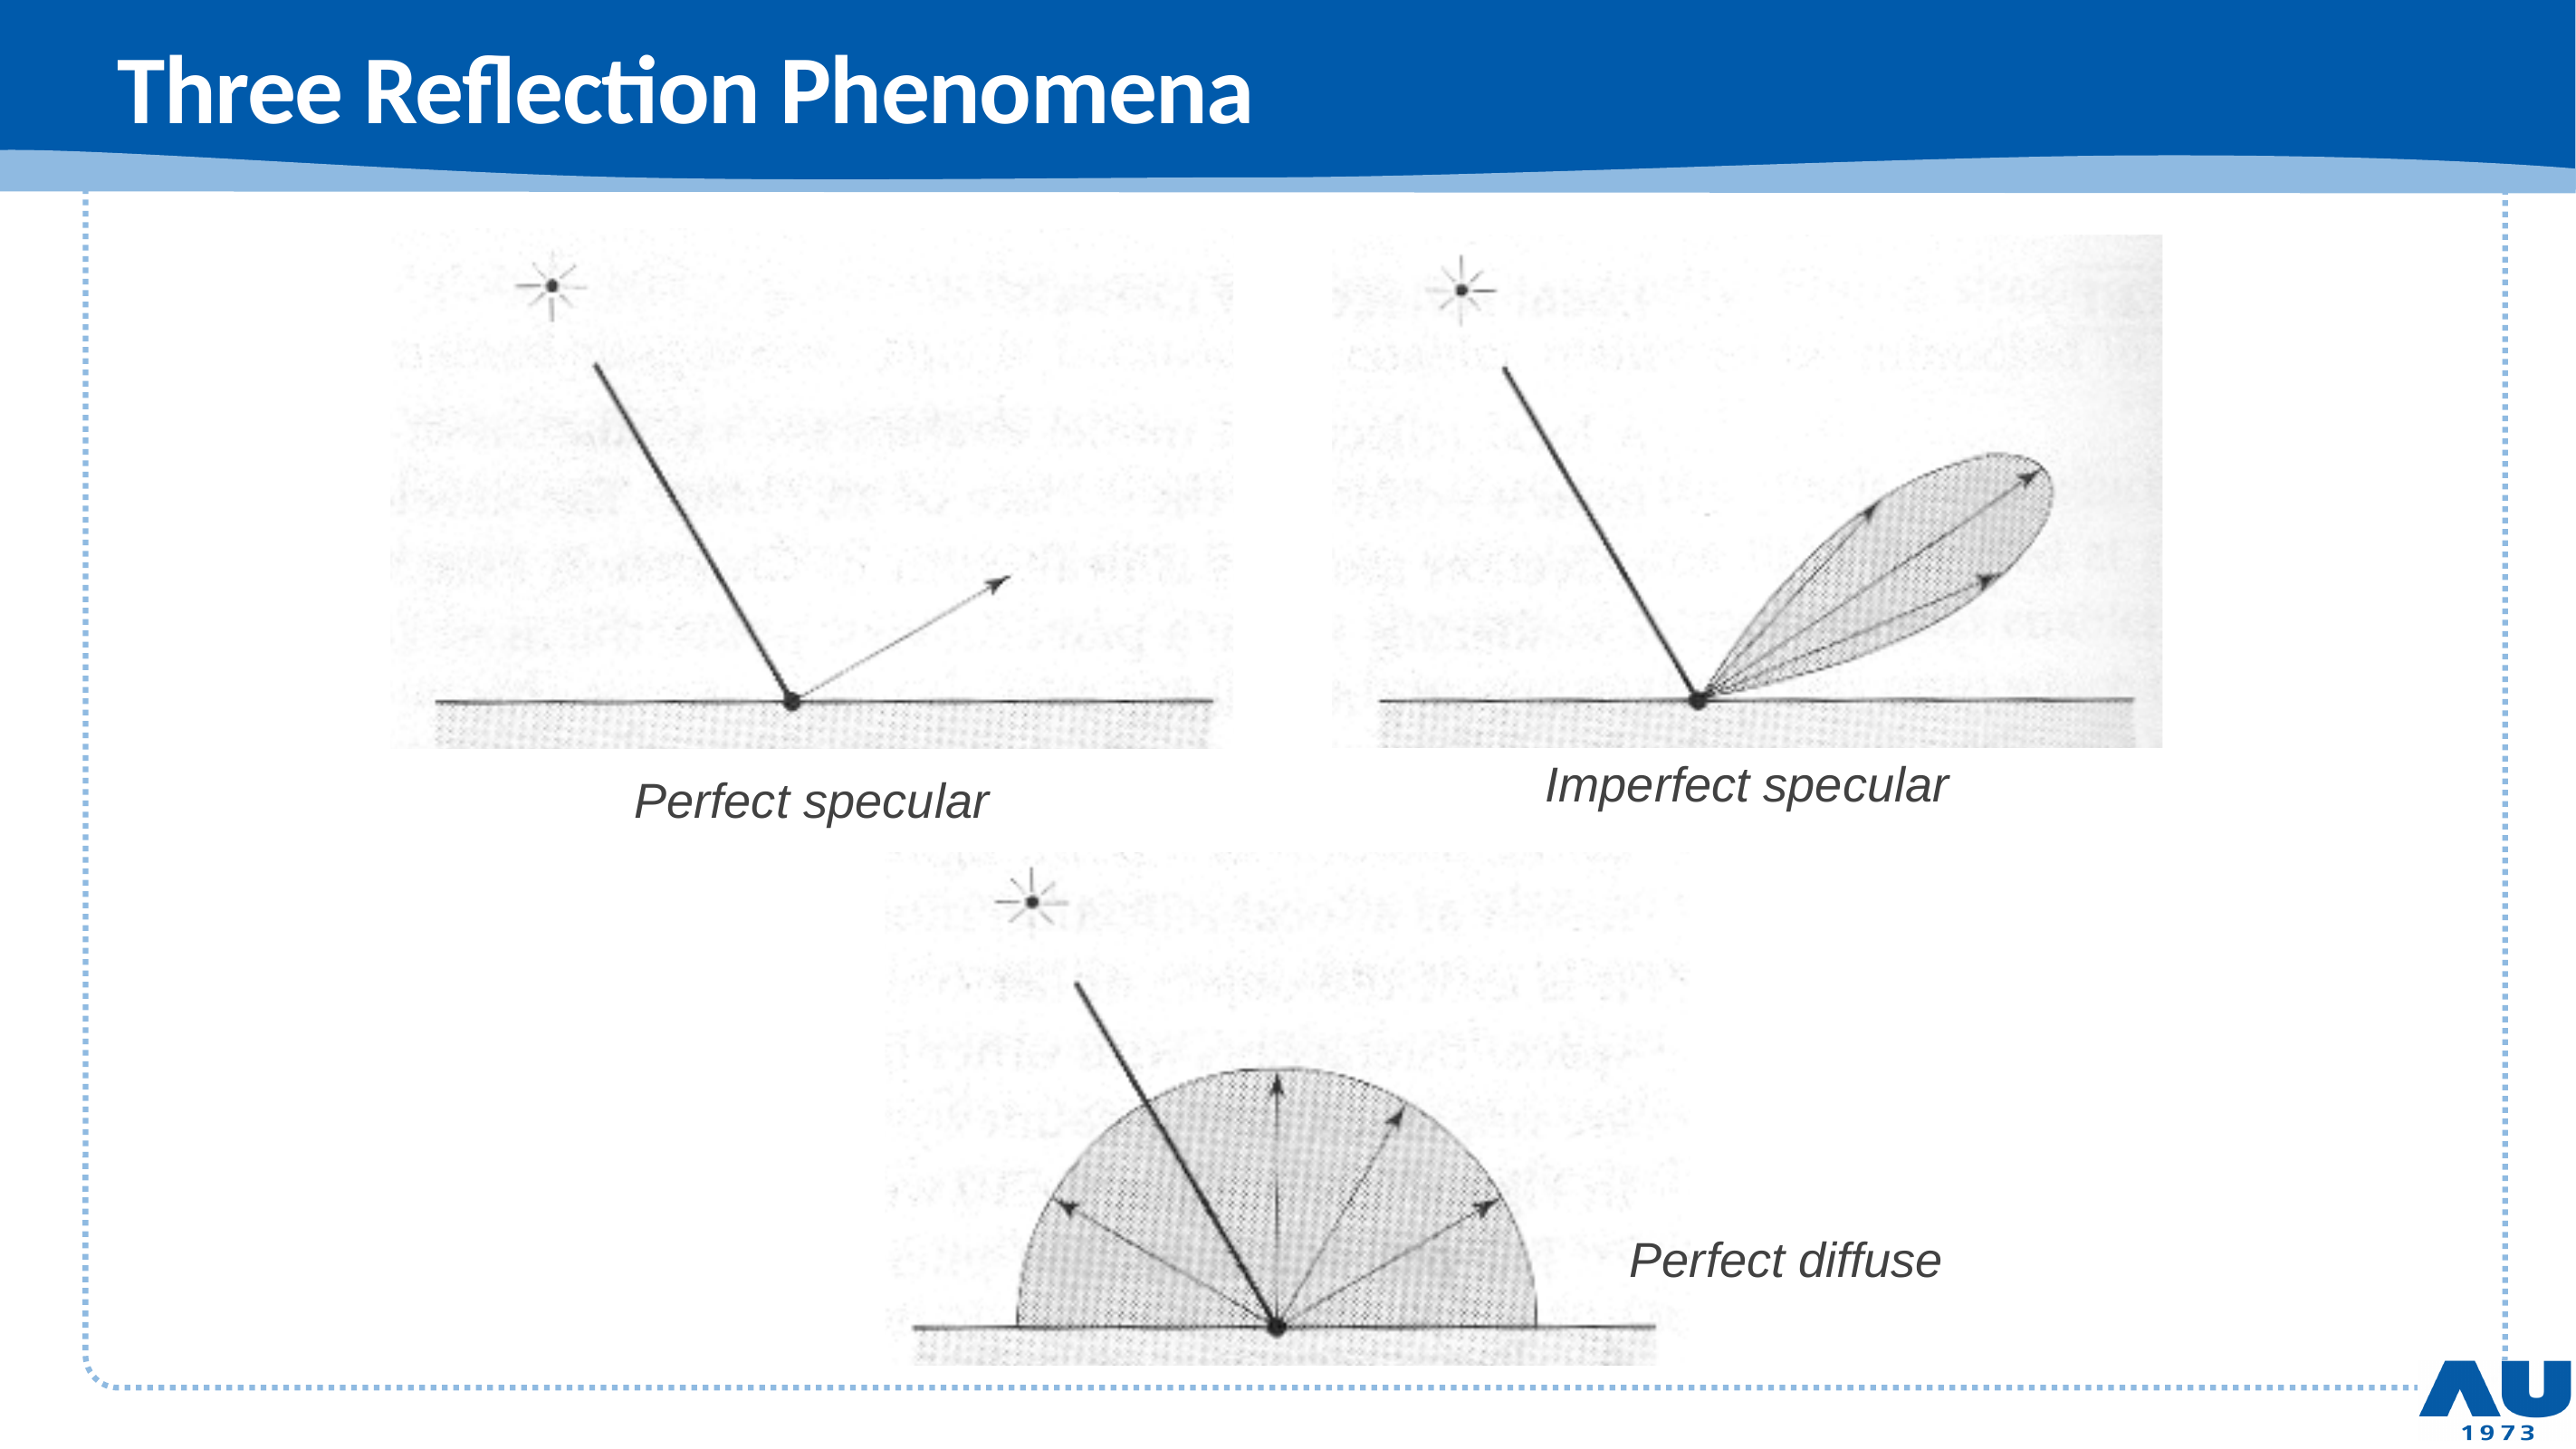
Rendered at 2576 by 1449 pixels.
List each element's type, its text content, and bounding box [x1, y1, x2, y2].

picture [885, 852, 1691, 1367]
title Three Reflection Phenomena [103, 18, 2486, 169]
text_box Perfect specular [627, 762, 998, 837]
picture [2418, 1360, 2571, 1441]
text_box Imperfect specular [1537, 758, 1958, 820]
text_box Perfect diffuse [1700, 1221, 1951, 1295]
picture [1331, 235, 2163, 749]
picture [389, 227, 1234, 750]
